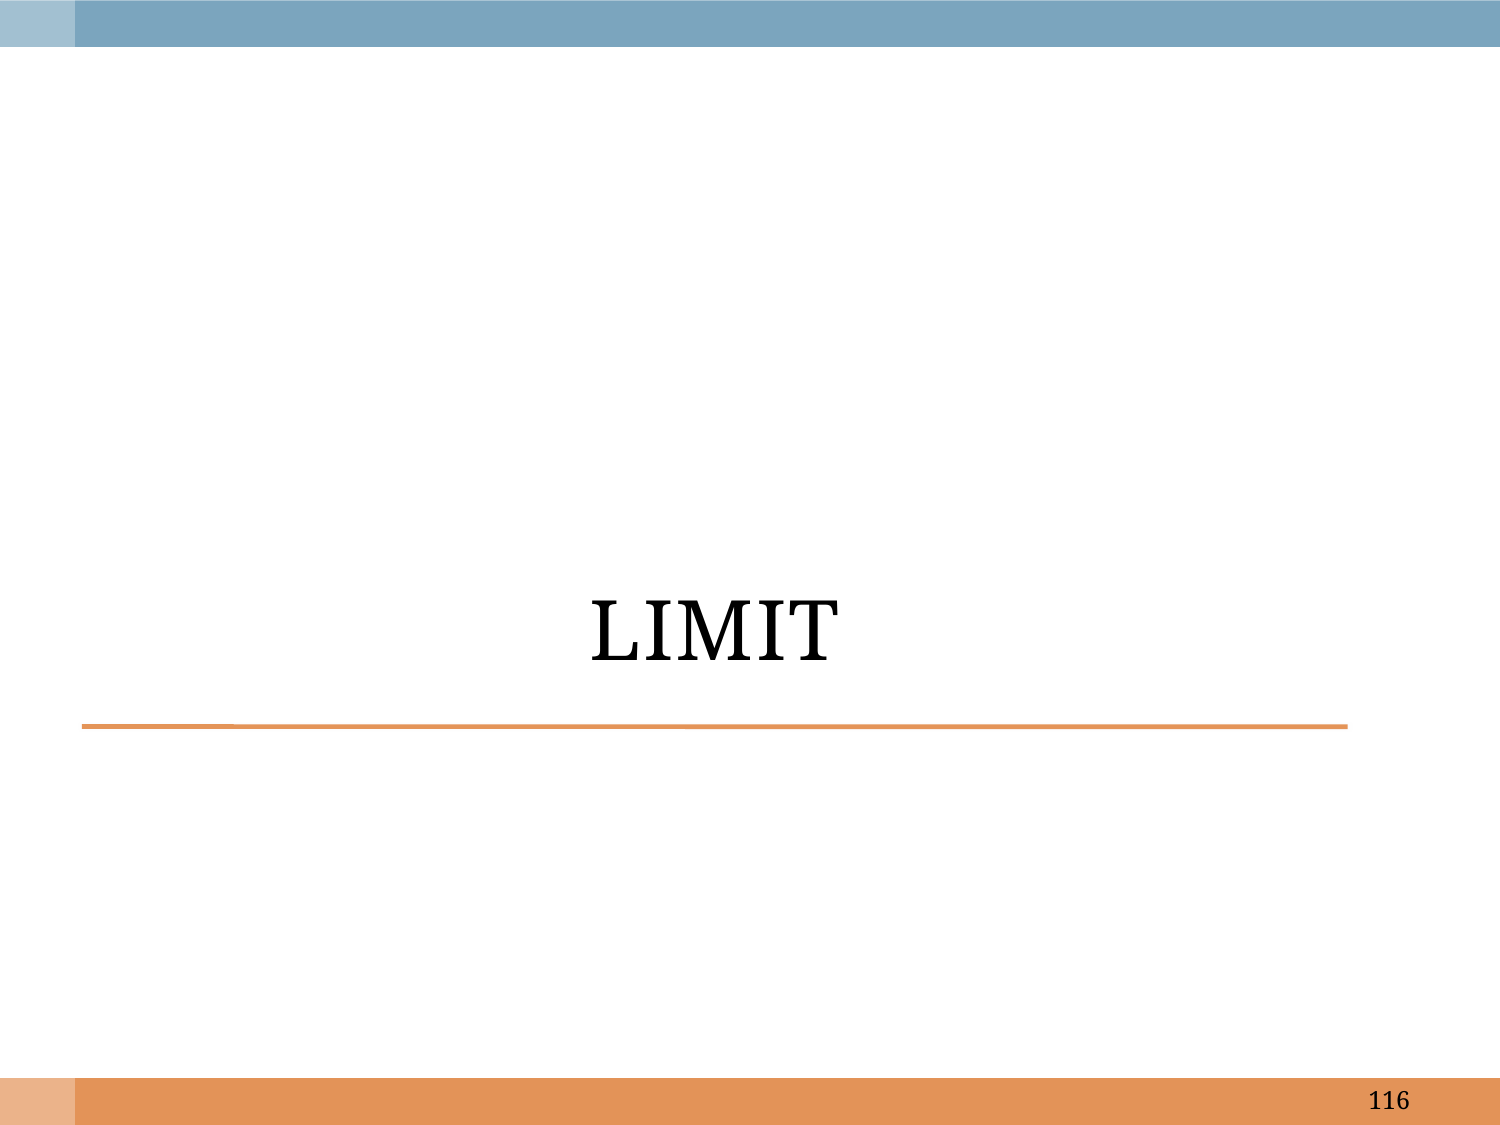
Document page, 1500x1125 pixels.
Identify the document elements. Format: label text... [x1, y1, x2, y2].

title limit [82, 503, 1348, 751]
slide_number 116 [1074, 1078, 1425, 1125]
